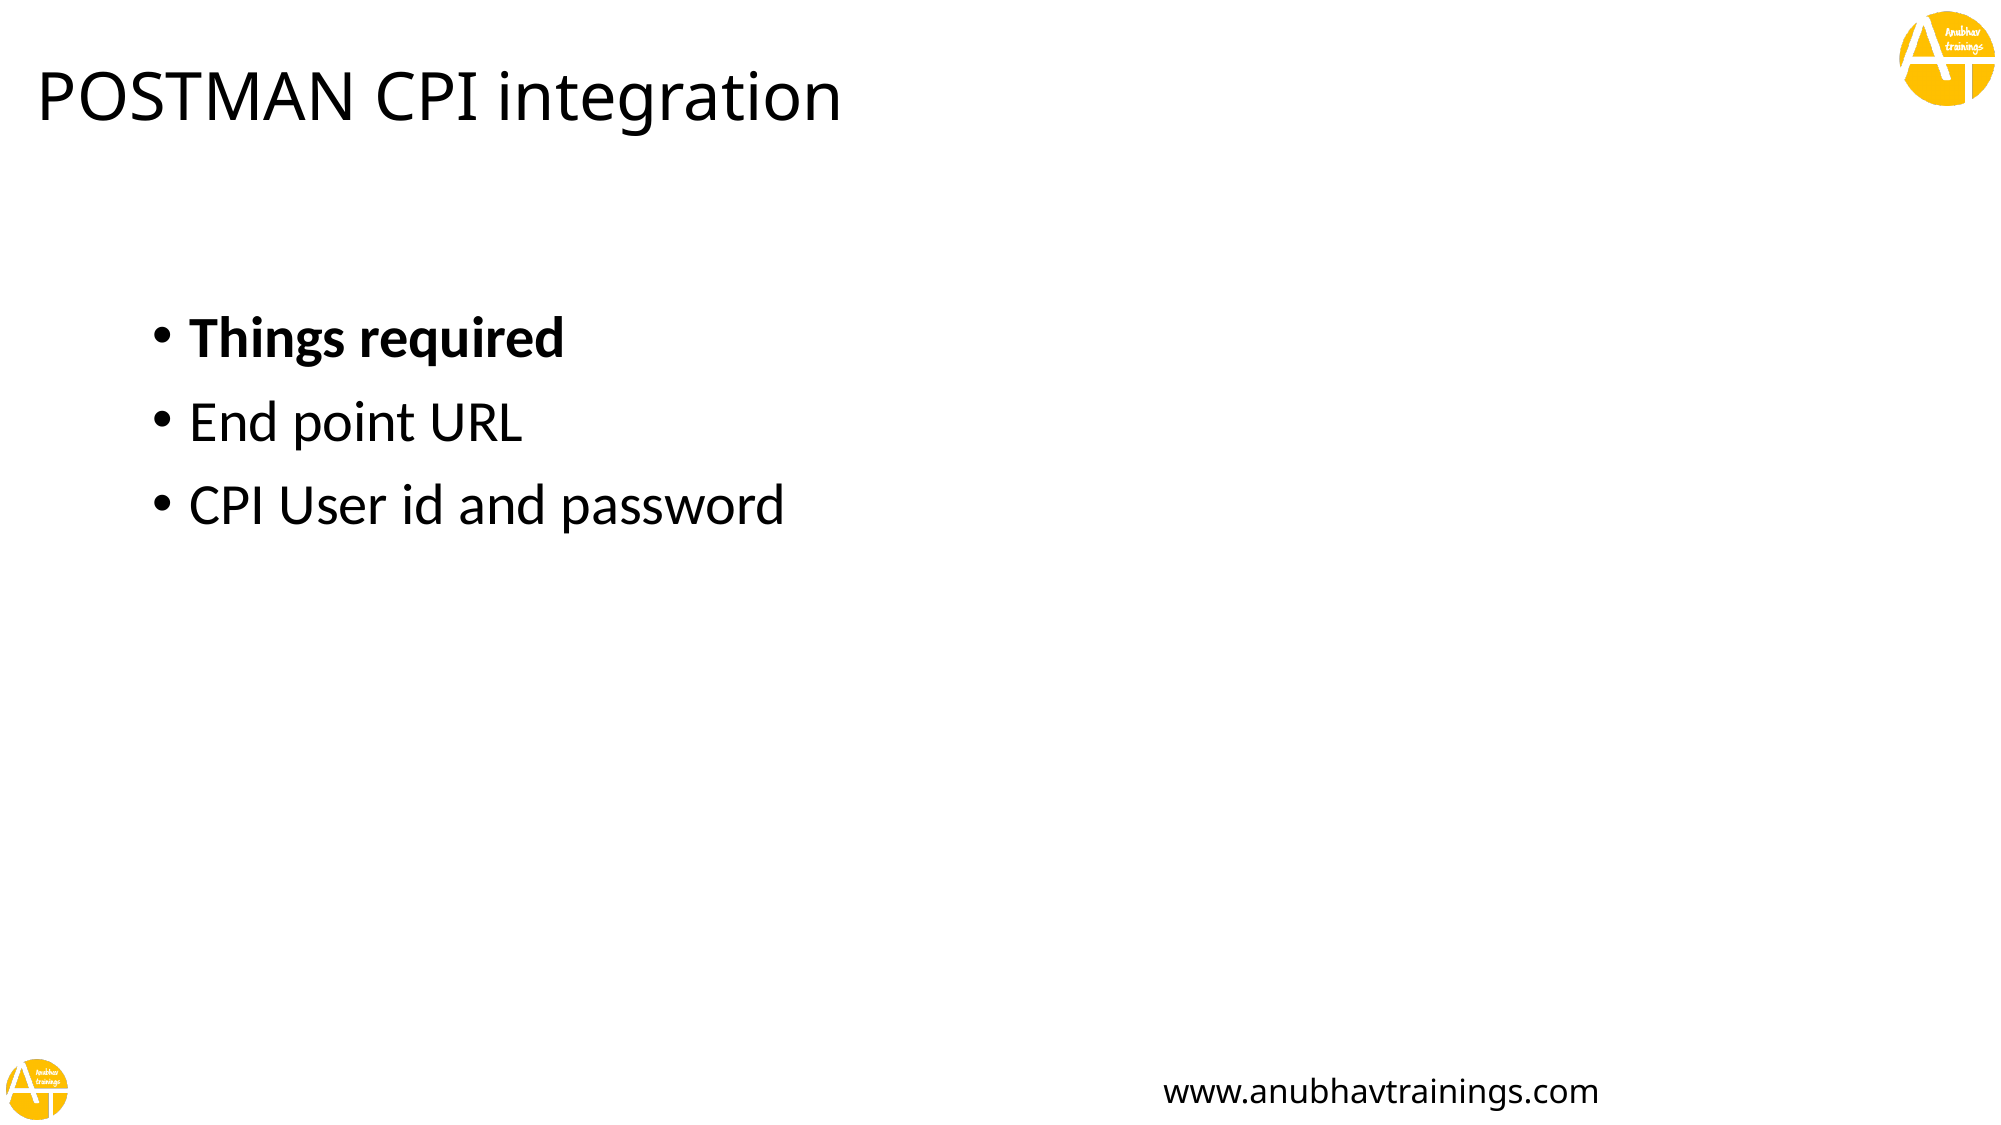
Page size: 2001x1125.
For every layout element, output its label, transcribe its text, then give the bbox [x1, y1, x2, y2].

list Things required End point URL CPI User id and password [137, 299, 1863, 1014]
title POSTMAN CPI integration [21, 21, 1747, 176]
picture [1890, 5, 2000, 114]
picture [0, 1055, 71, 1125]
